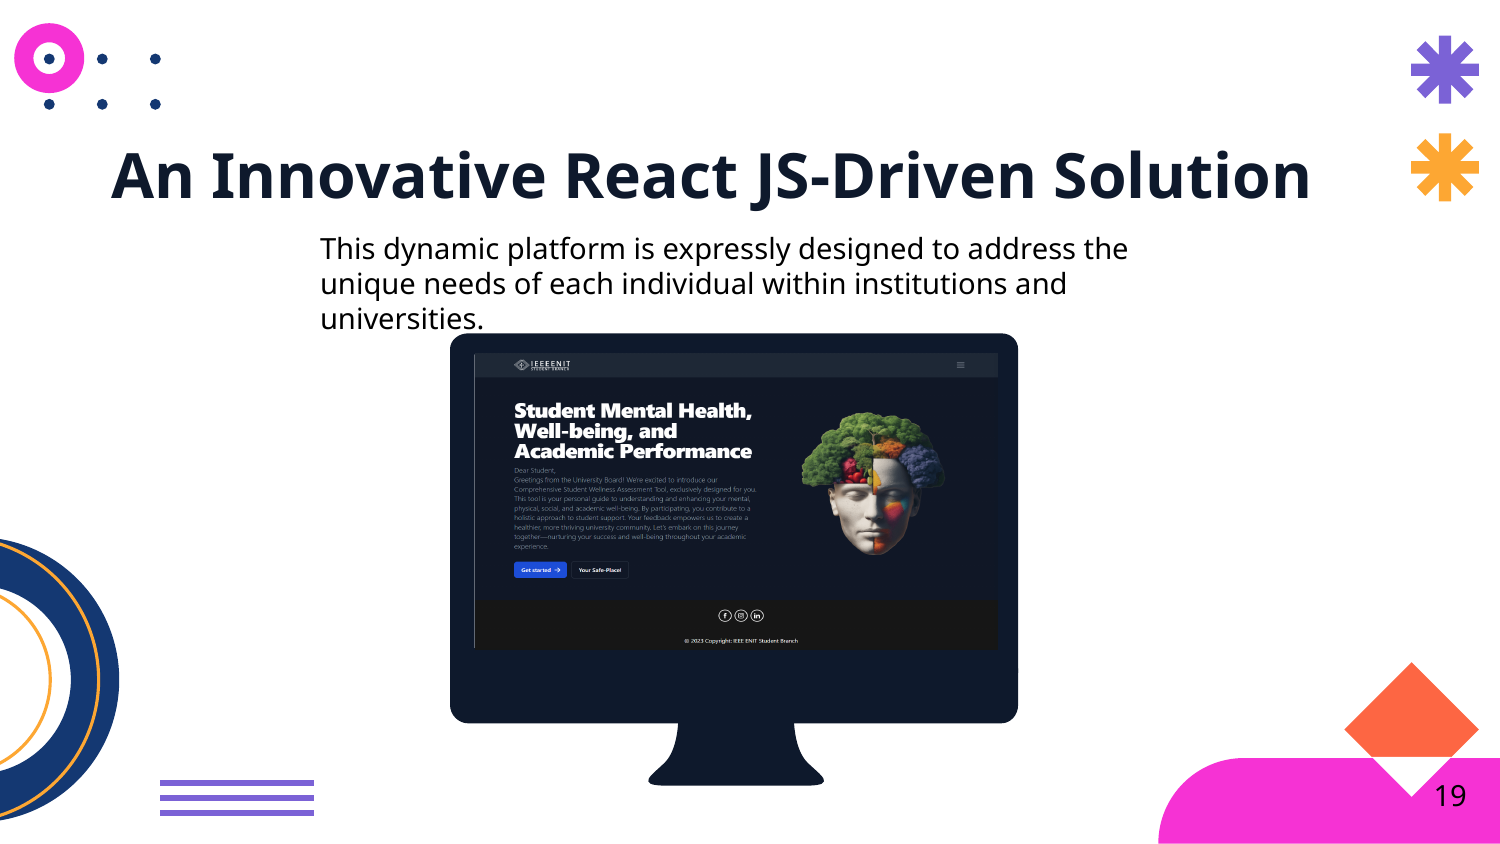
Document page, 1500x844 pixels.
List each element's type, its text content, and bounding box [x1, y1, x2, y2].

title An Innovative React JS-Driven Solution [96, 121, 1432, 300]
text_box This dynamic platform is expressly designed to address the unique needs of each individual within institutions and universities. [305, 222, 1240, 343]
text_box 19 [1418, 769, 1488, 820]
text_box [449, 333, 1019, 786]
picture [474, 352, 998, 651]
